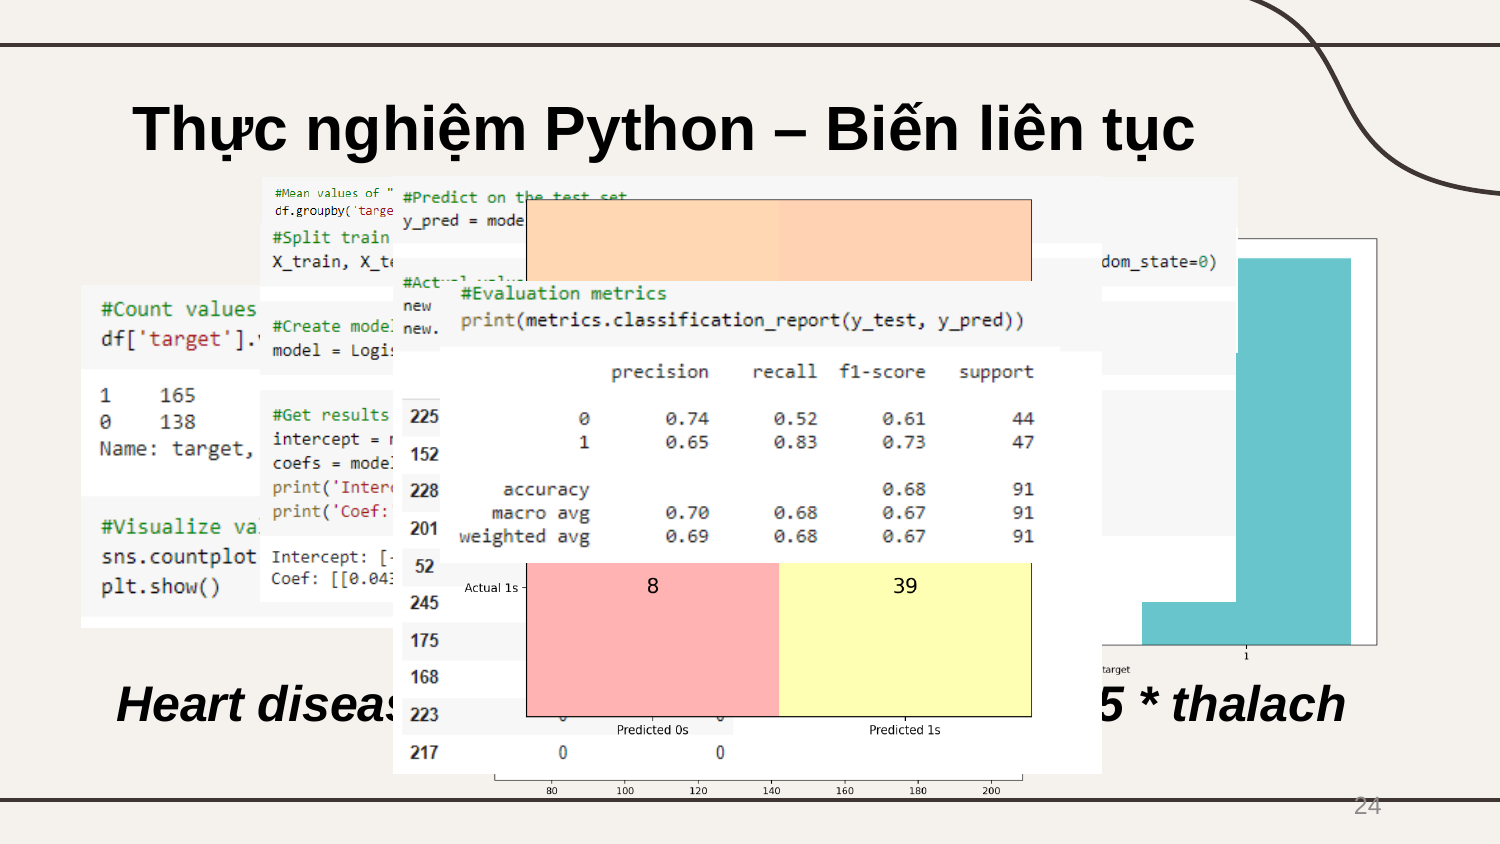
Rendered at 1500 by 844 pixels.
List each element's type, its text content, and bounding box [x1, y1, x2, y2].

picture [80, 175, 1384, 804]
slide_number 24 [1059, 782, 1397, 828]
text_box Heart disease = – 6.27109675 + 0.04355535 * thalach [101, 636, 387, 739]
text_box Heart disease = – 6.27109675 + 0.04355535 * thalach [1106, 691, 1363, 739]
title Thực nghiệm Python – Biến liên tục [116, 72, 1383, 167]
